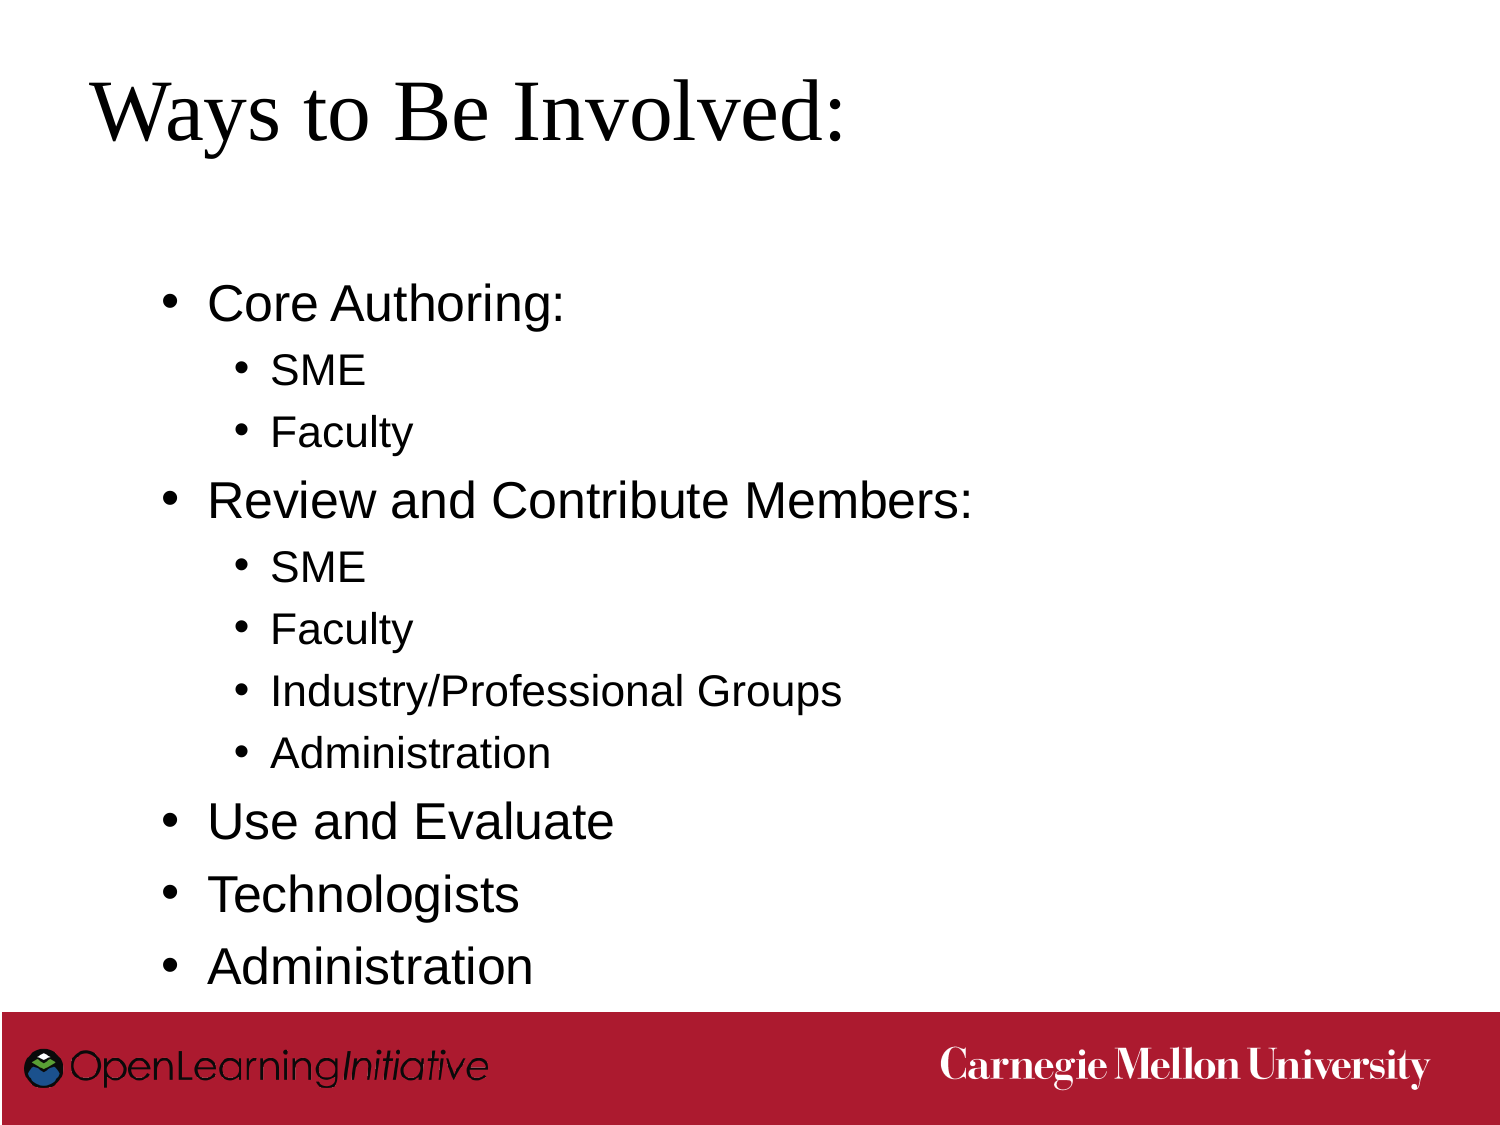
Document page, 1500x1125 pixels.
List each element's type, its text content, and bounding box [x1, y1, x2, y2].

picture [2, 1012, 1500, 1125]
list Core Authoring: SME Faculty Review and Contribute Members: SME Faculty Industry/Professional Groups Administration Use and Evaluate Technologists Administration [75, 262, 1425, 1005]
title Ways to Be Involved: [75, 45, 1425, 233]
